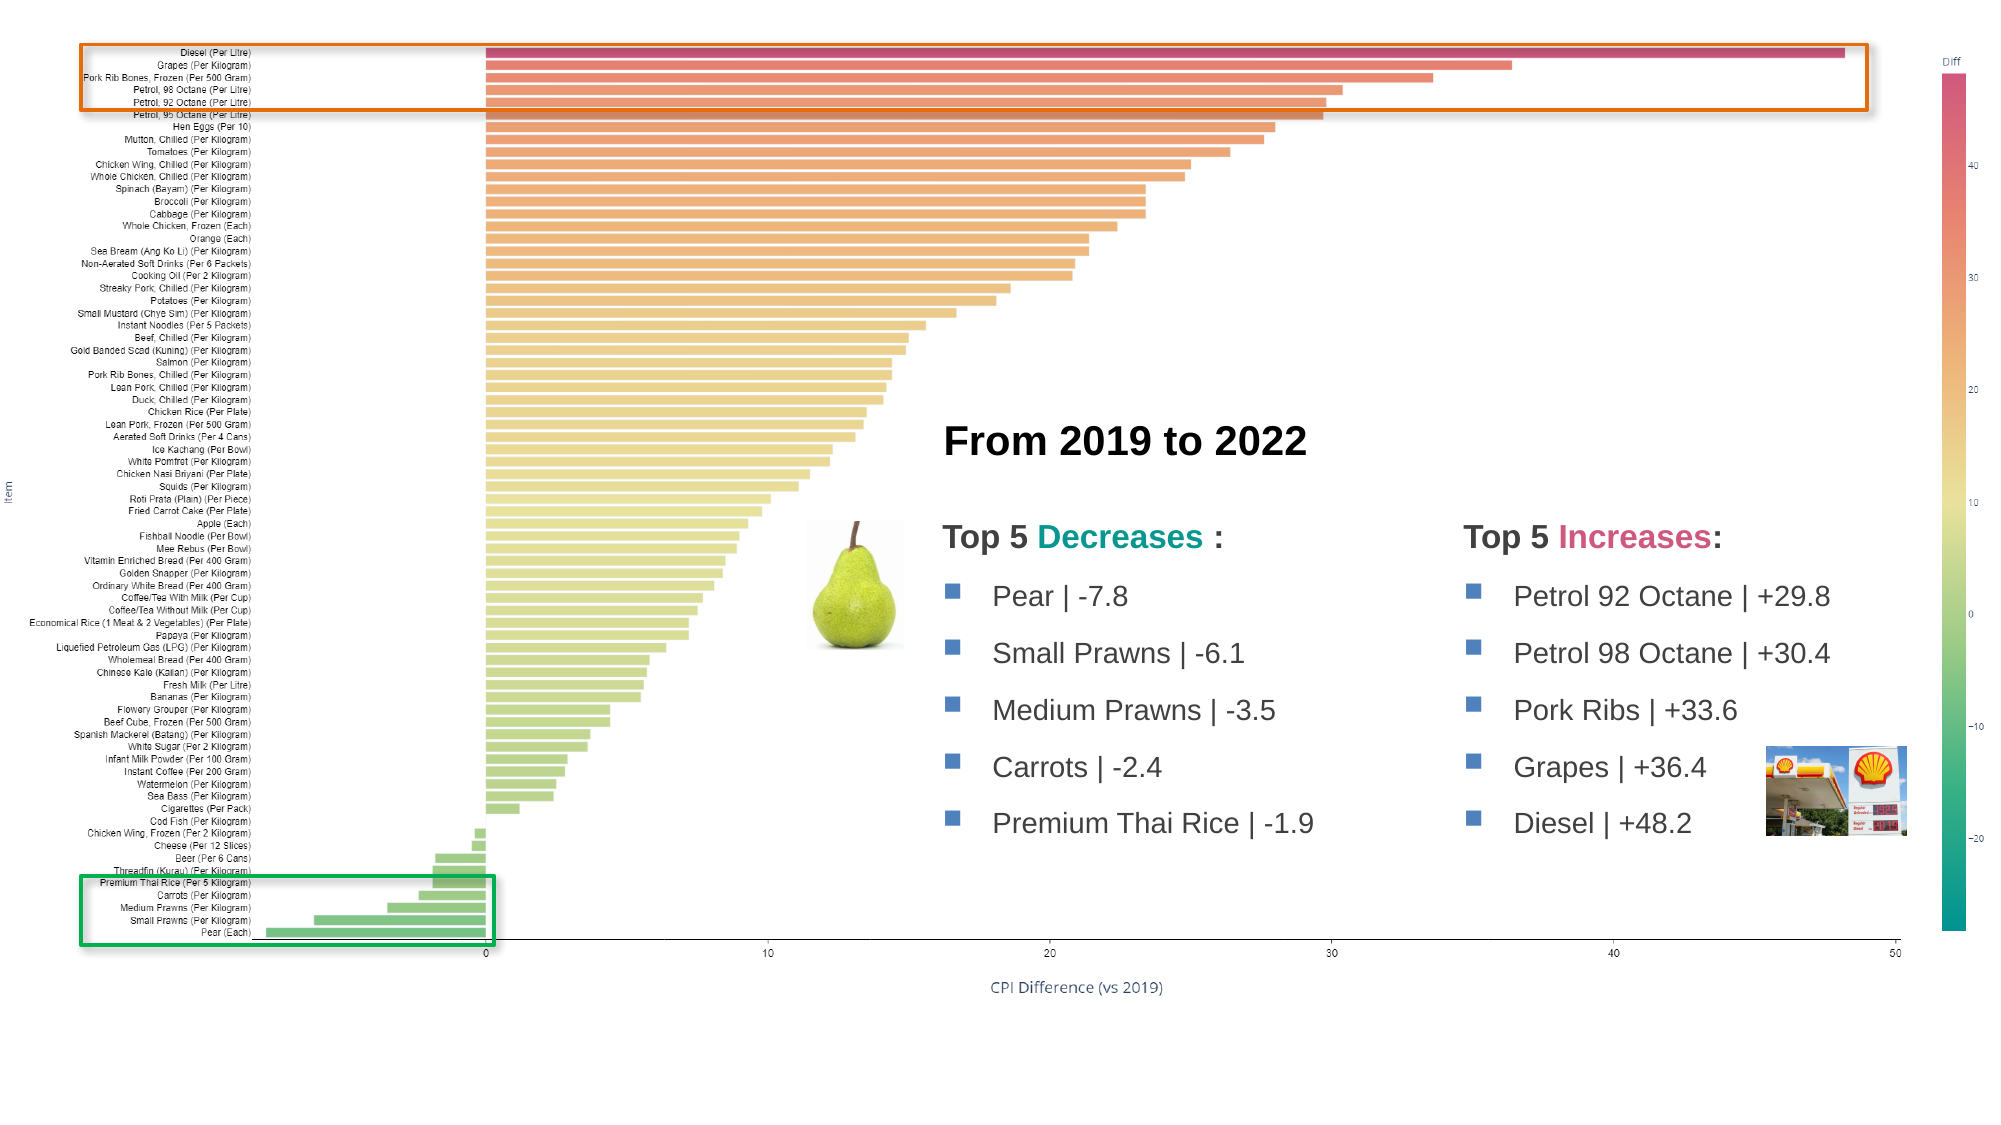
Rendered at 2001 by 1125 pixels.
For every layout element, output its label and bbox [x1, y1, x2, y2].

list [0, 0, 2000, 1003]
picture [805, 521, 905, 651]
picture [1765, 746, 1908, 837]
